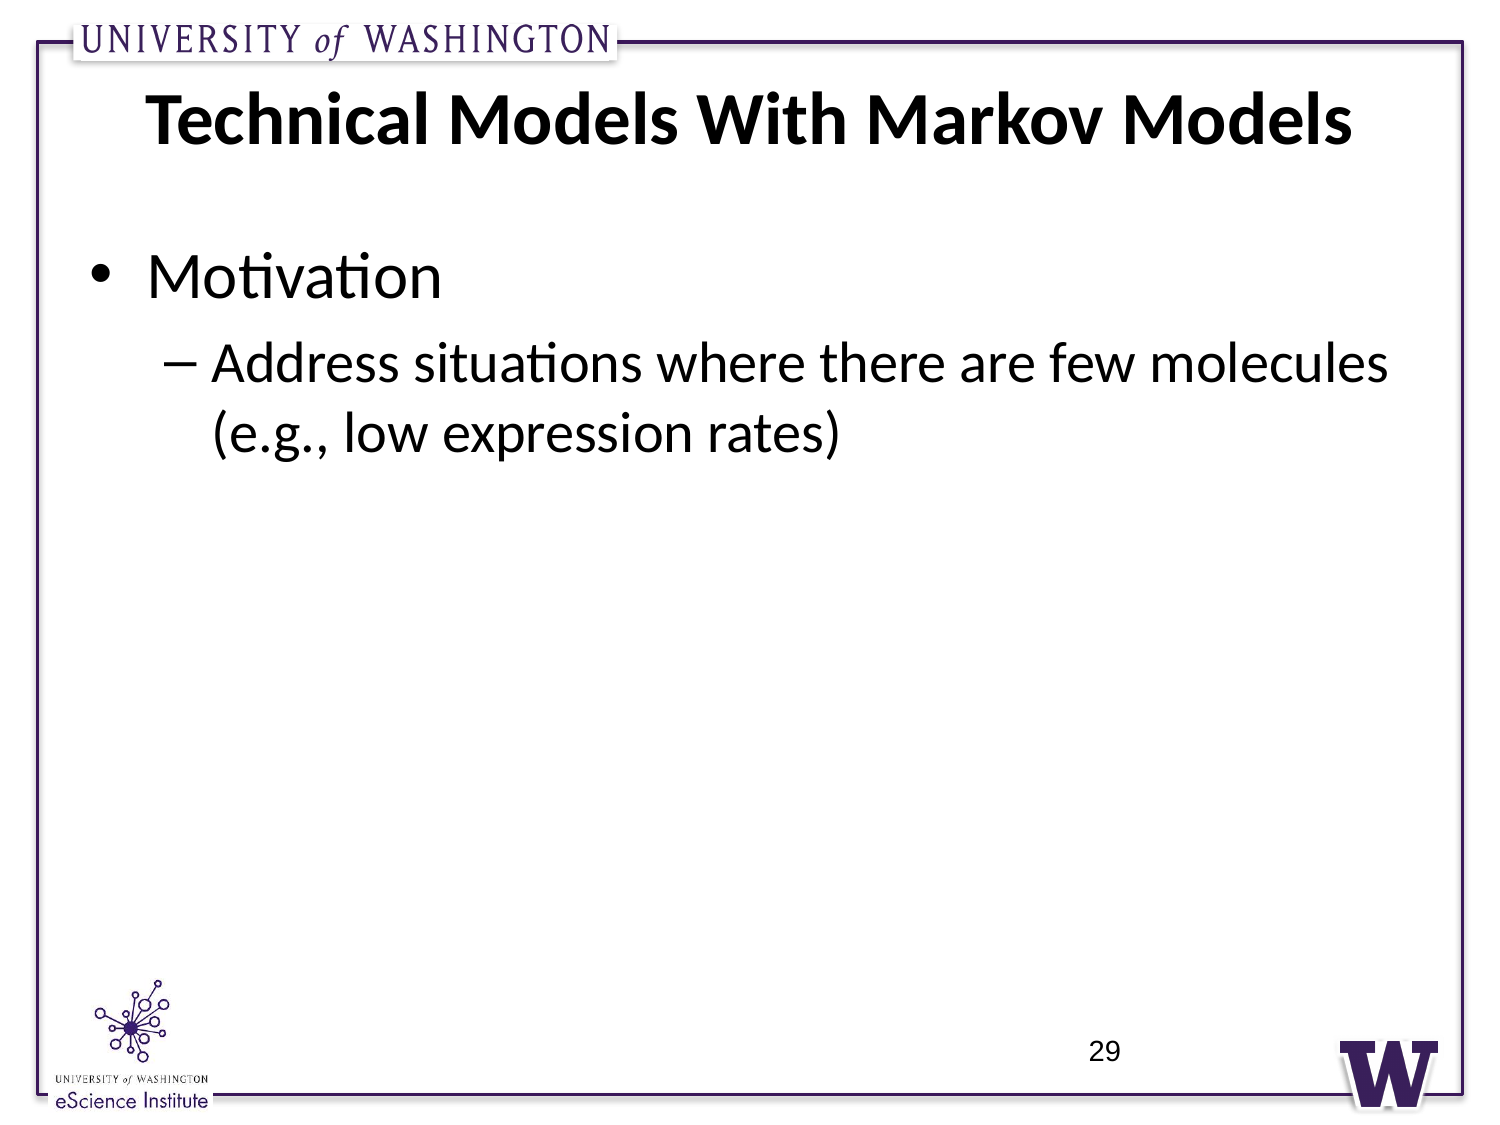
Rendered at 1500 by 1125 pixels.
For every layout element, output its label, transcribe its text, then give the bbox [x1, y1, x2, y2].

picture [1340, 1041, 1438, 1107]
slide_number 29 [1073, 1025, 1300, 1085]
picture [48, 978, 213, 1113]
list Motivation Address situations where there are few molecules (e.g., low expression rates) [75, 224, 1425, 975]
title Technical Models With Markov Models [75, 62, 1425, 200]
picture [81, 24, 609, 61]
